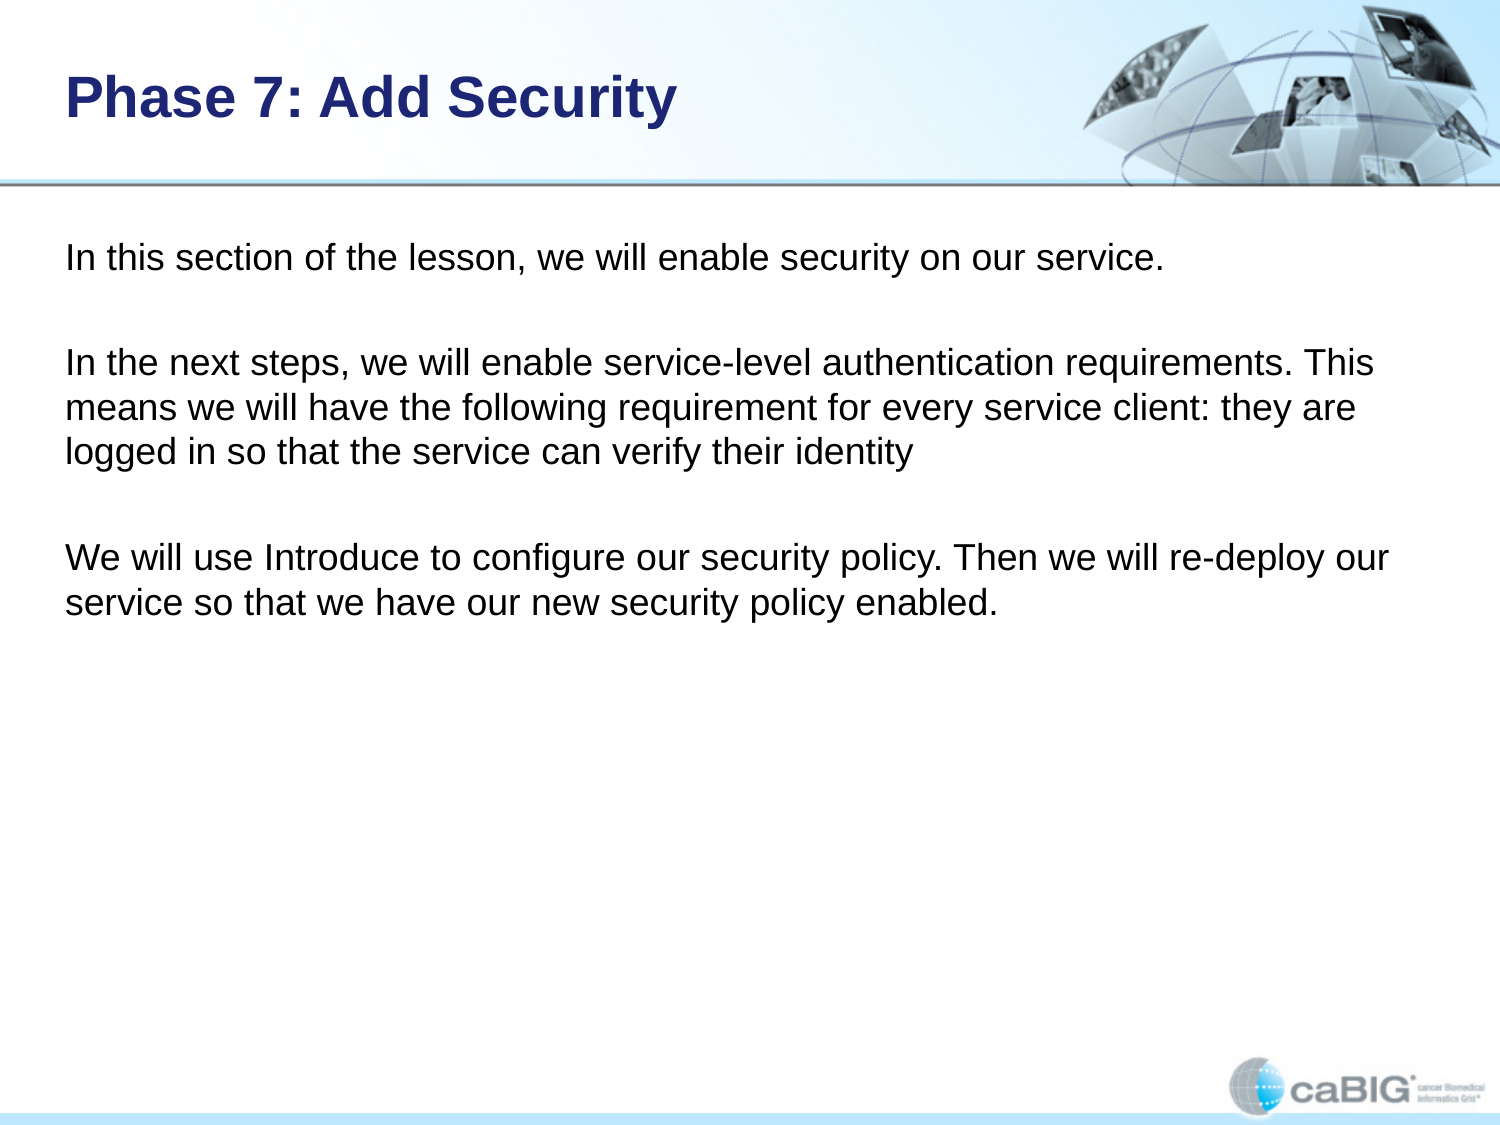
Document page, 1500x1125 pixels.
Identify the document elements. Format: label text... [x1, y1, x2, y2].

list In this section of the lesson, we will enable security on our service. In the next steps, we will enable service-level authentication requirements. This means we will have the following requirement for every service client: they are logged in so that the service can verify their identity We will use Introduce to configure our security policy. Then we will re-deploy our service so that we have our new security policy enabled. [49, 224, 1438, 1038]
picture [0, 0, 1500, 1125]
title Phase 7: Add Security [49, 0, 1176, 188]
